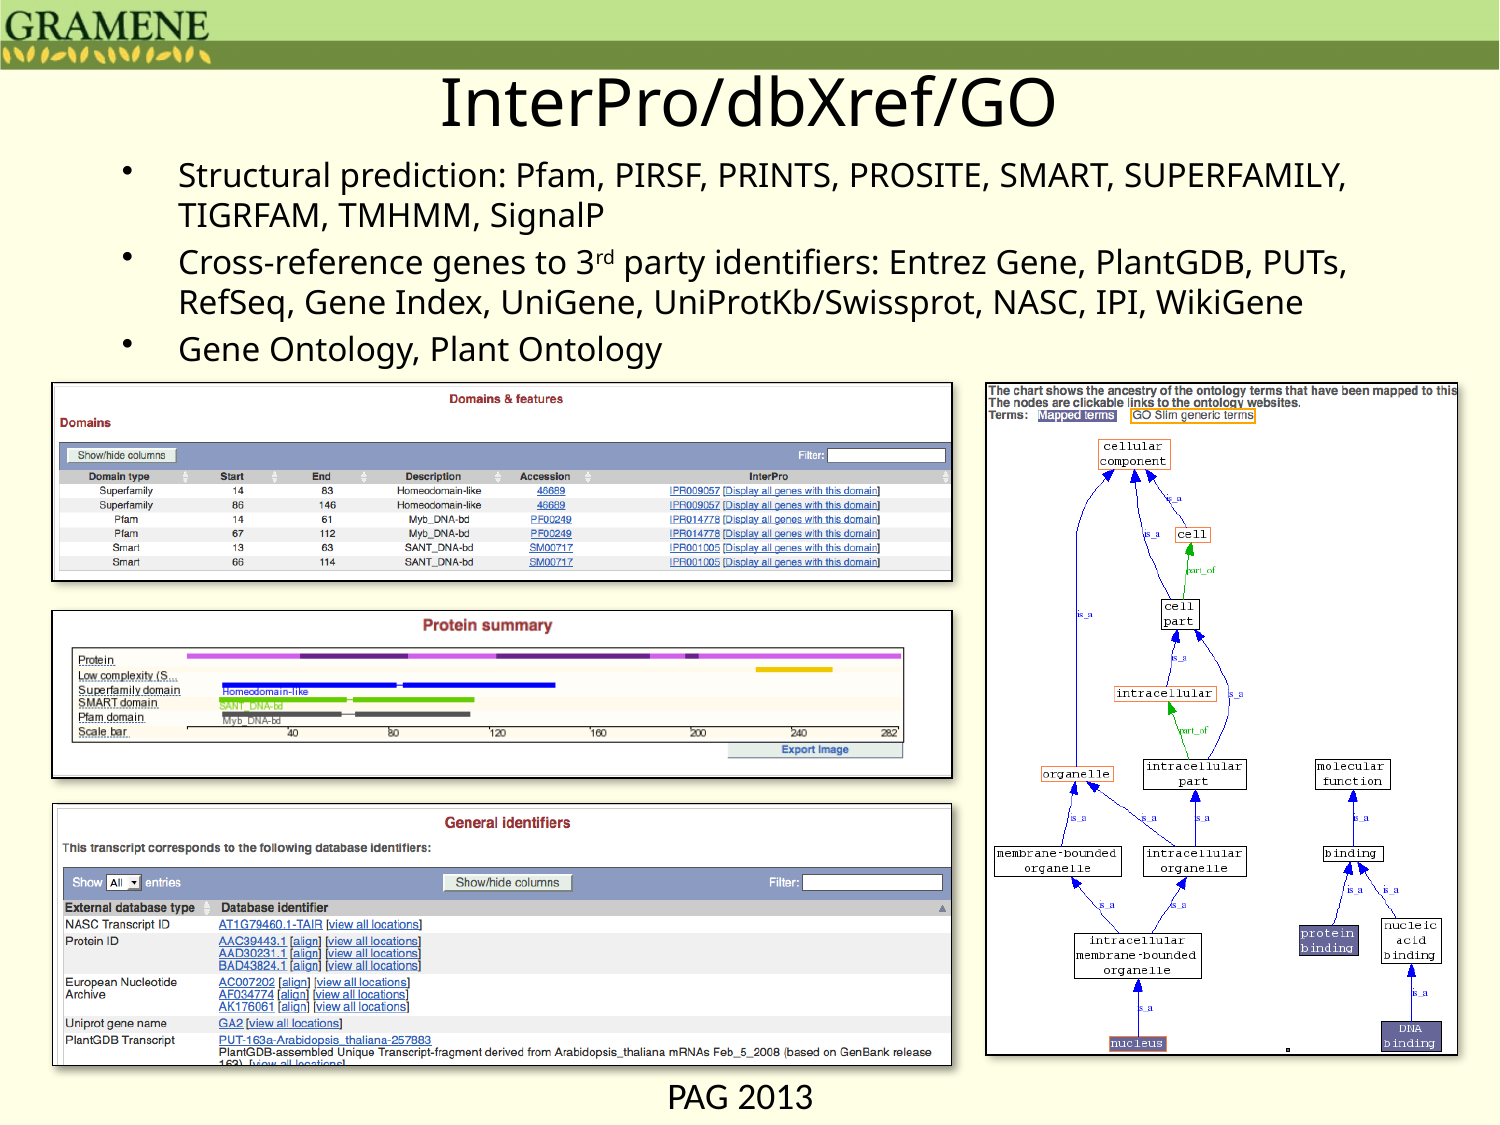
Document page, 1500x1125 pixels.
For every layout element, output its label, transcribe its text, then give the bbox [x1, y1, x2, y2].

picture [0, 0, 1500, 70]
title InterPro/dbXref/GO [112, 52, 1388, 148]
picture [986, 383, 1458, 1055]
list Structural prediction: Pfam, PIRSF, PRINTS, PROSITE, SMART, SUPERFAMILY, TIGRFAM, TMHMM, SignalP Cross-reference genes to 3rd party identifiers: Entrez Gene, PlantGDB, PUTs, RefSeq, Gene Index, UniGene, UniProtKb/Swissprot, NASC, IPI, WikiGene Gene Ontology, Plant Ontology [106, 147, 1382, 410]
picture [52, 803, 952, 1066]
picture [52, 383, 952, 581]
picture [52, 611, 952, 778]
